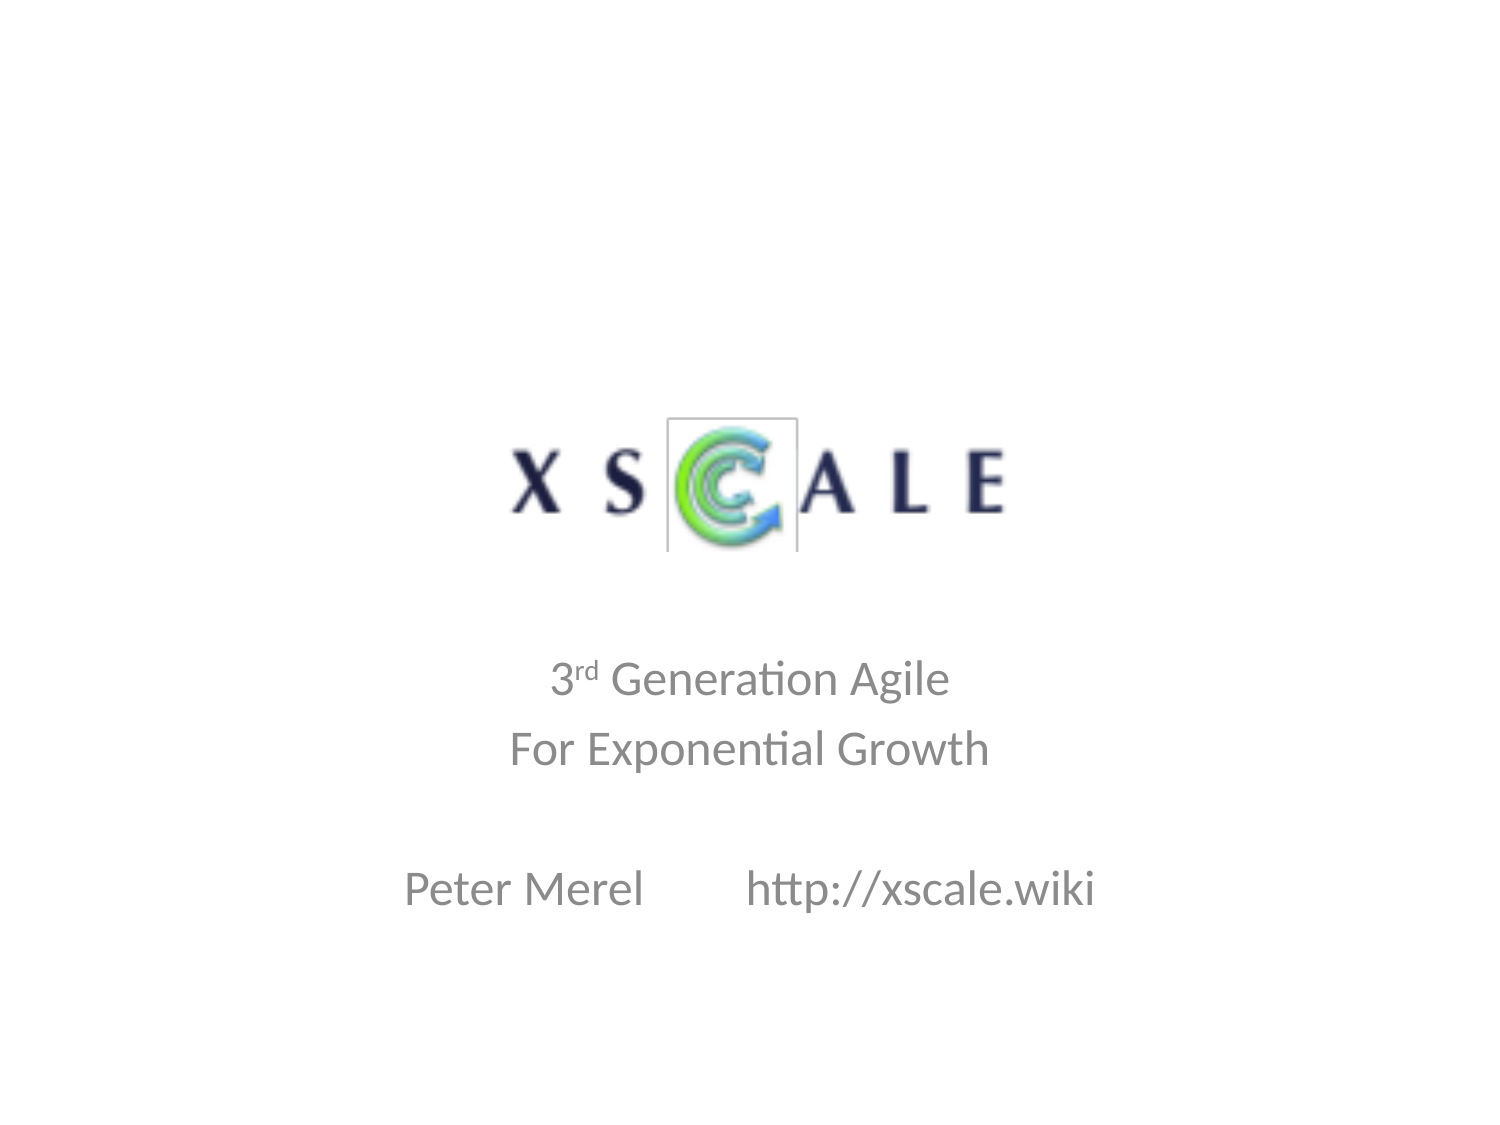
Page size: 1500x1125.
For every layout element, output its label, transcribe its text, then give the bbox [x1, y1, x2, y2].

picture [474, 404, 1025, 553]
subtitle 3rd Generation Agile For Exponential Growth Peter Merel http://xscale.wiki [225, 637, 1275, 925]
